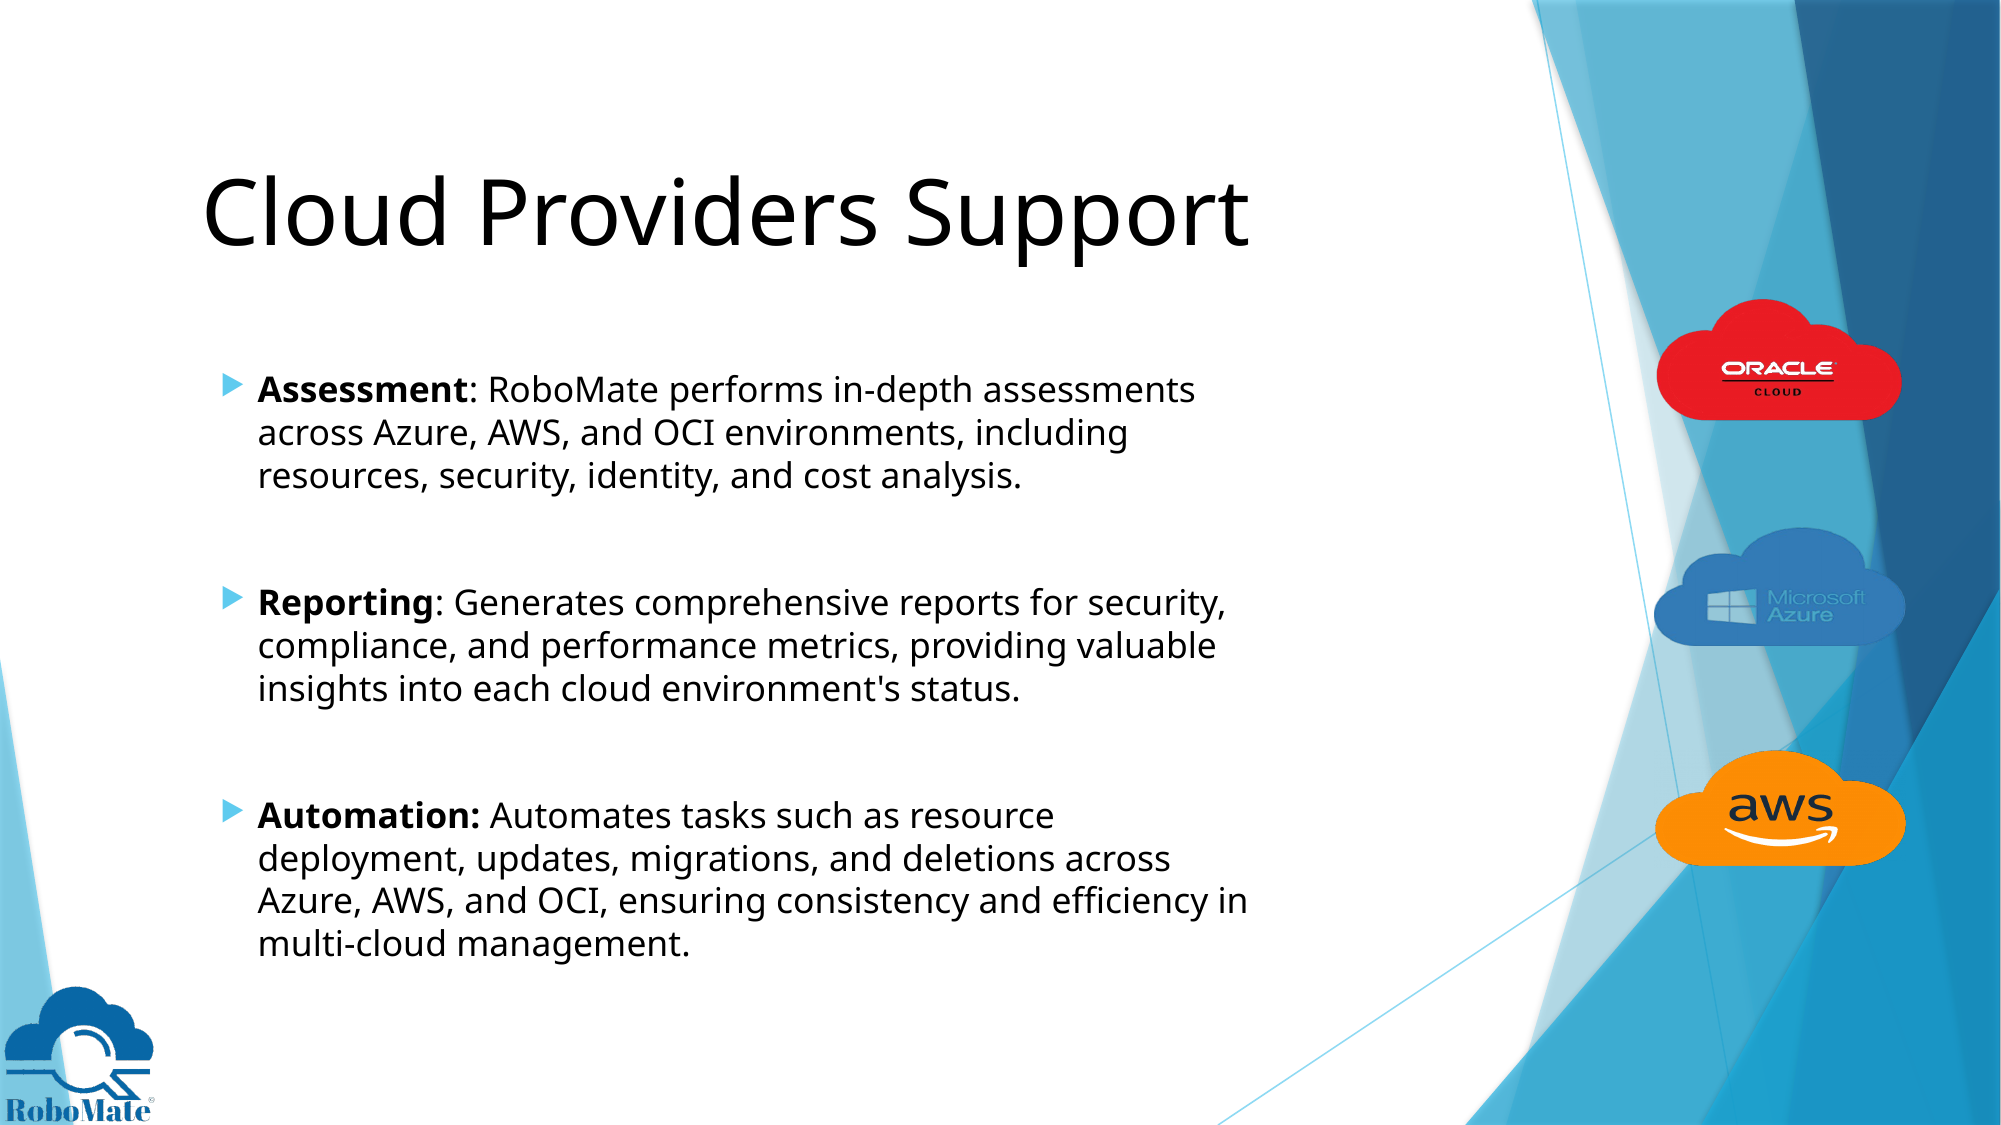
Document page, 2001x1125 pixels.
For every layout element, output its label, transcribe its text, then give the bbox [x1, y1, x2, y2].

picture [1653, 526, 1907, 647]
picture [0, 984, 158, 1125]
picture [1653, 748, 1907, 869]
picture [1653, 295, 1907, 424]
list Assessment: RoboMate performs in-depth assessments across Azure, AWS, and OCI environments, including resources, security, identity, and cost analysis. Reporting: Generates comprehensive reports for security, compliance, and performance metrics, providing valuable insights into each cloud environment's status. Automation: Automates tasks such as resource deployment, updates, migrations, and deletions across Azure, AWS, and OCI, ensuring consistency and efficiency in multi-cloud management. [186, 359, 1265, 1002]
title Cloud Providers Support [186, 99, 1316, 317]
